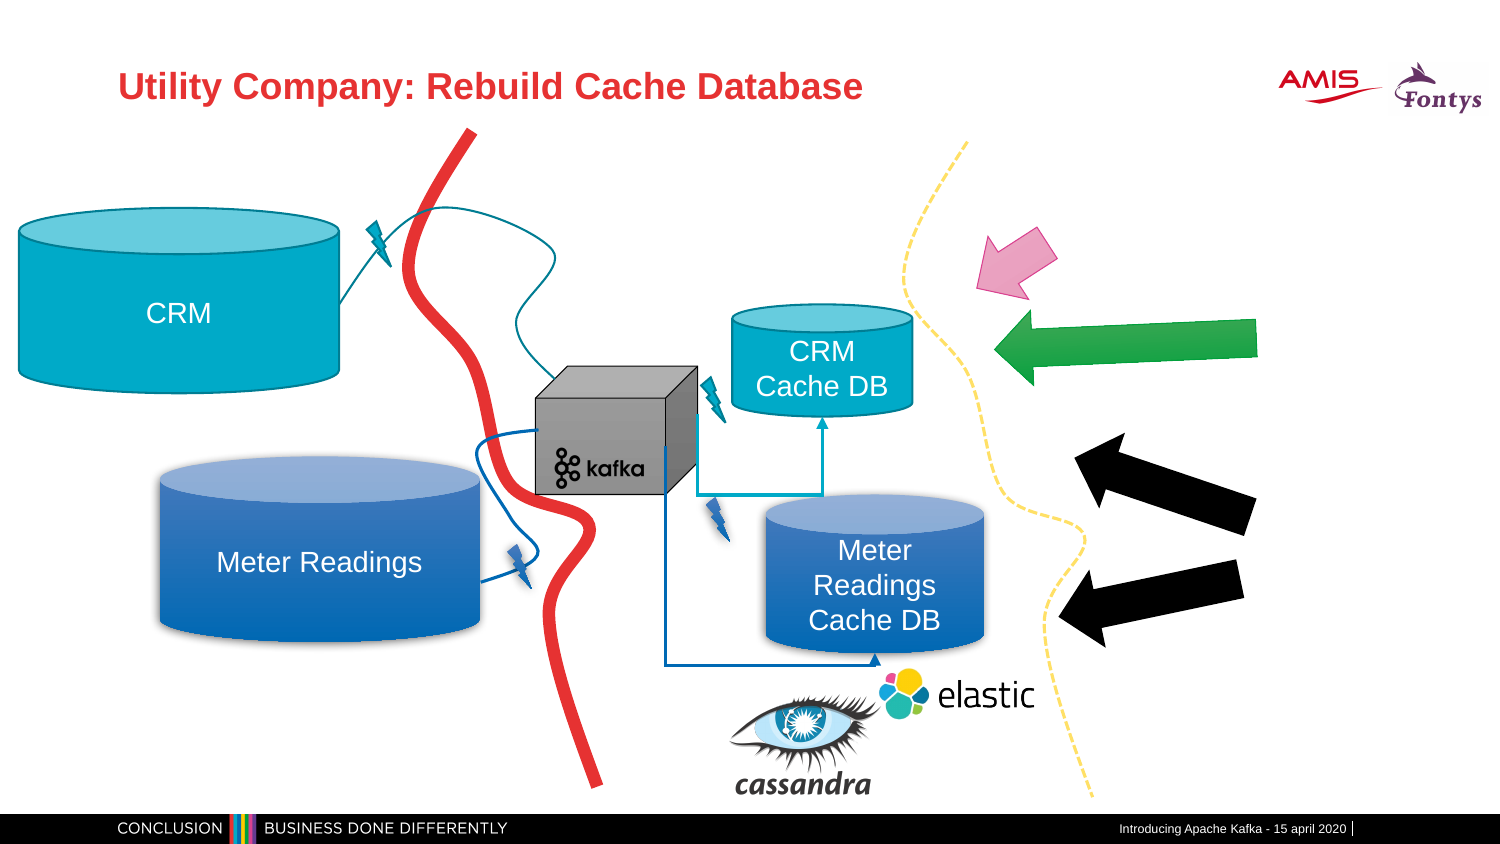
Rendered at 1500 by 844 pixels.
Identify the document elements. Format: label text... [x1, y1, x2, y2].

text_box [460, 347, 530, 436]
text_box [534, 365, 697, 496]
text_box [697, 360, 733, 415]
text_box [665, 446, 766, 574]
text_box CRM Cache DB [731, 303, 914, 418]
text_box [1059, 559, 1245, 648]
text_box [1074, 432, 1257, 536]
text_box [507, 543, 532, 590]
text_box CRM [17, 206, 341, 395]
text_box [365, 219, 393, 268]
picture [726, 664, 1036, 797]
text_box [338, 206, 557, 380]
text_box [475, 428, 540, 584]
text_box [423, 130, 488, 213]
picture [239, 814, 1500, 844]
text_box [1005, 309, 1258, 387]
text_box [902, 141, 1094, 798]
picture [1205, 58, 1489, 116]
text_box [716, 415, 727, 424]
title Utility Company: Rebuild Cache Database [118, 47, 1205, 130]
text_box Meter Readings Cache DB [765, 494, 984, 654]
footer Introducing Apache Kafka - 15 april 2020 [814, 820, 1347, 839]
picture [0, 814, 236, 844]
text_box [987, 226, 1058, 301]
text_box Meter Readings [159, 456, 480, 642]
picture [548, 441, 650, 495]
text_box [516, 448, 599, 787]
text_box Application [539, 367, 695, 397]
